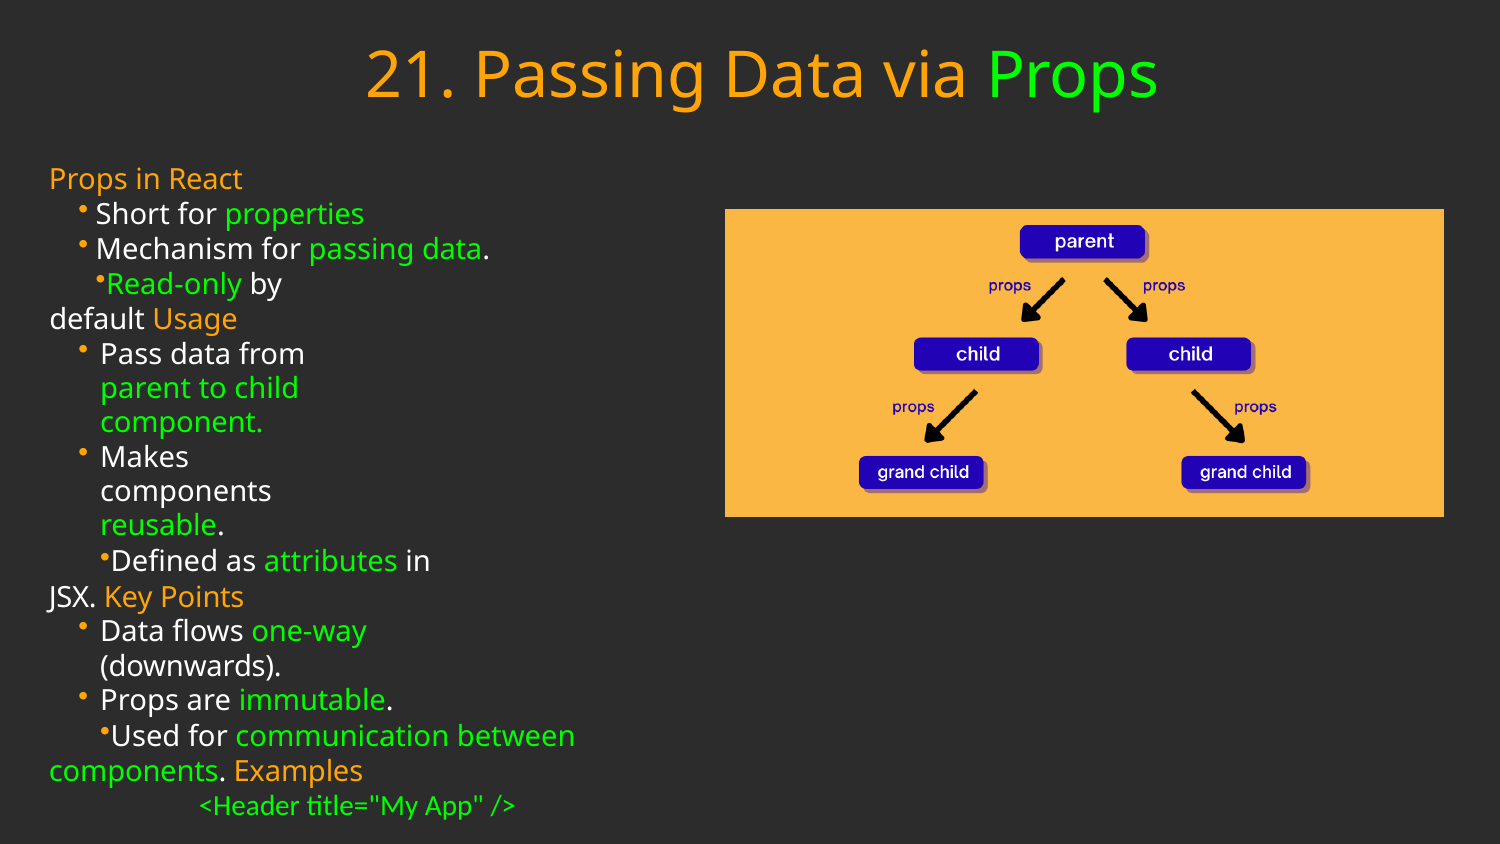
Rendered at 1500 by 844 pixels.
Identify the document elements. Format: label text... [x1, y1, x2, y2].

title 21. Passing Data via Props [176, 30, 1324, 174]
text_box Props in React Short for properties Mechanism for passing data. Read-only by default Usage Pass data from parent to child component. Makes components reusable. Defined as attributes in JSX. Key Points Data flows one-way (downwards). Props are immutable. Used for communication between components. Examples <Header title="My App" /> [46, 159, 709, 822]
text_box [724, 209, 1445, 517]
